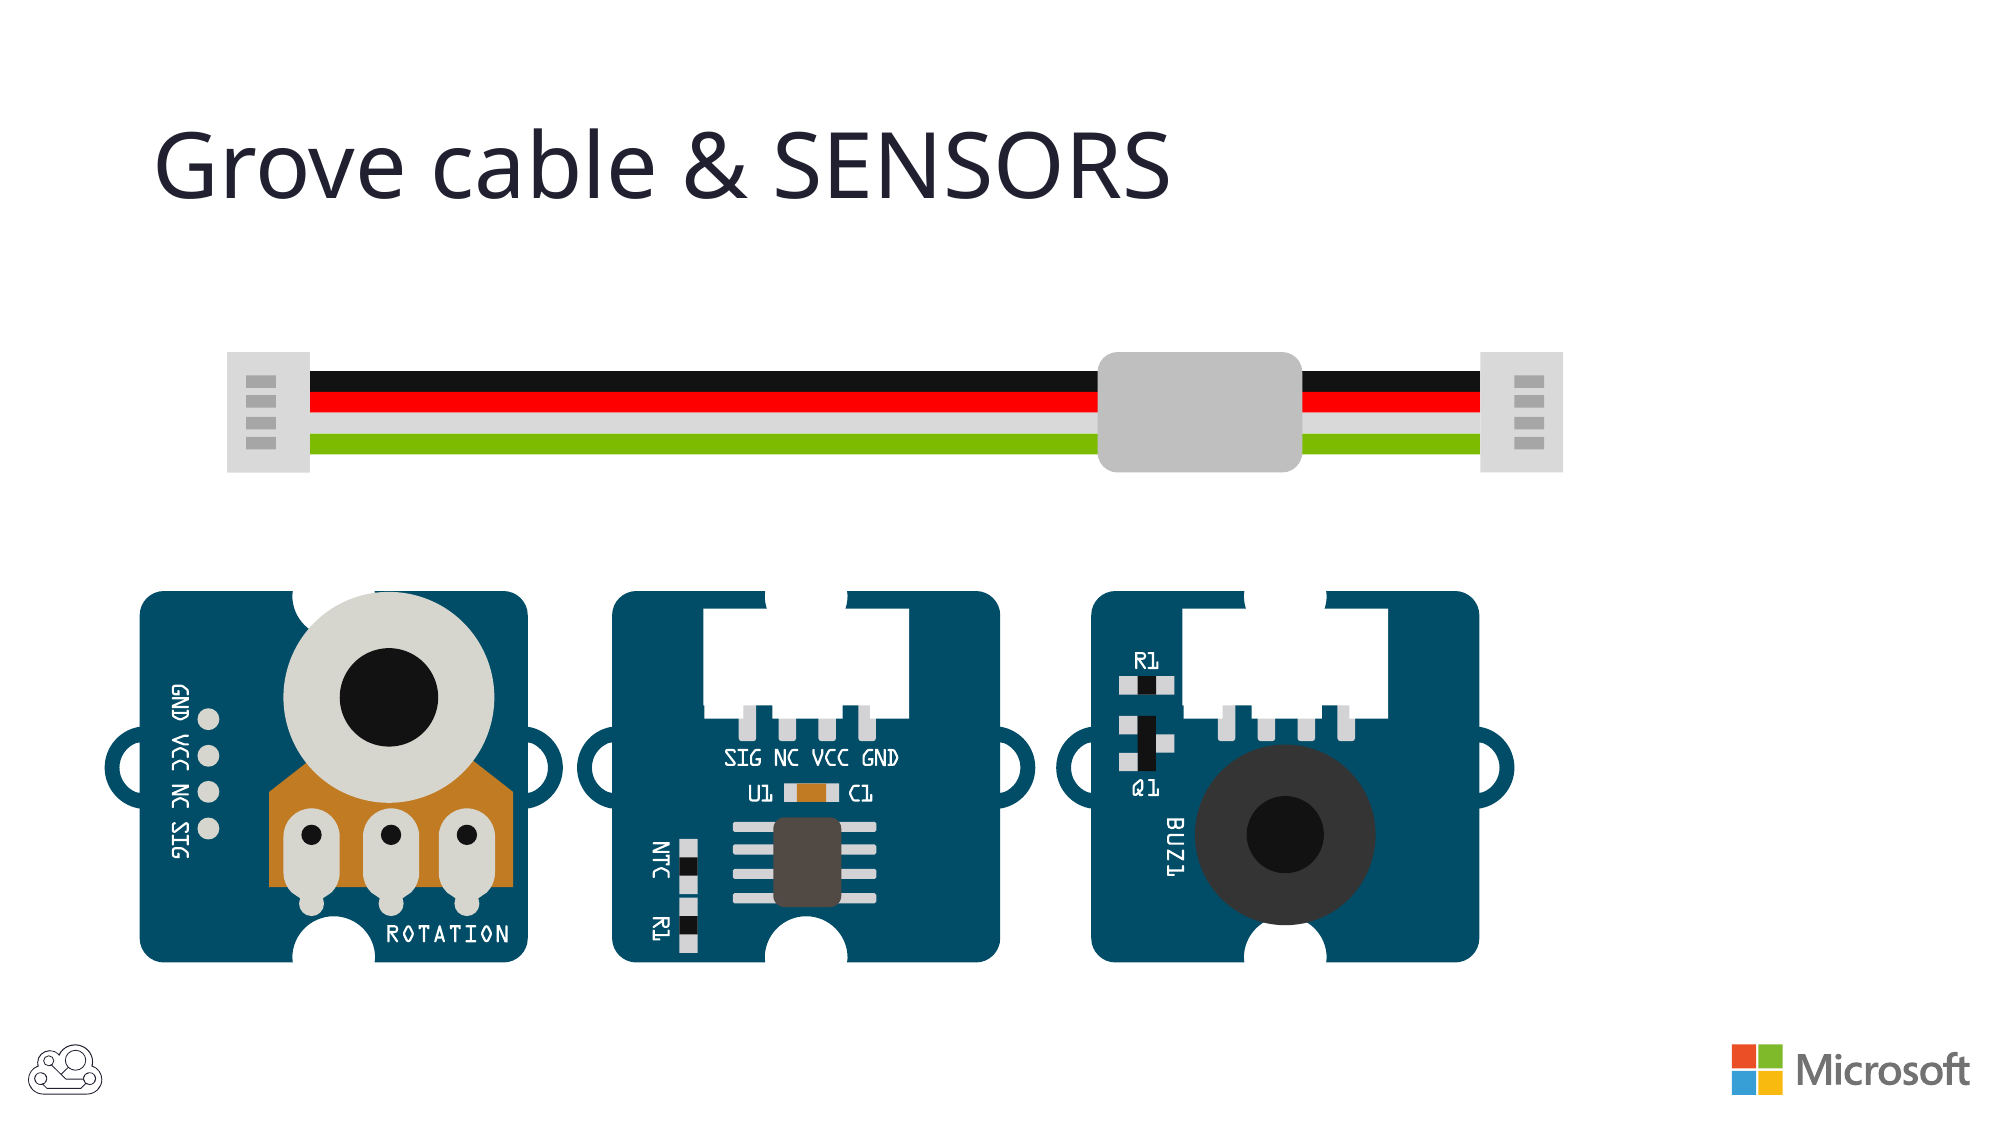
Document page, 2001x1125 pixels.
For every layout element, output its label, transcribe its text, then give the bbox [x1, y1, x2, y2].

title Grove cable & SENSORS [137, 59, 1863, 278]
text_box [1056, 590, 1515, 963]
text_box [104, 590, 563, 963]
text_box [577, 590, 1036, 963]
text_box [226, 351, 1564, 473]
